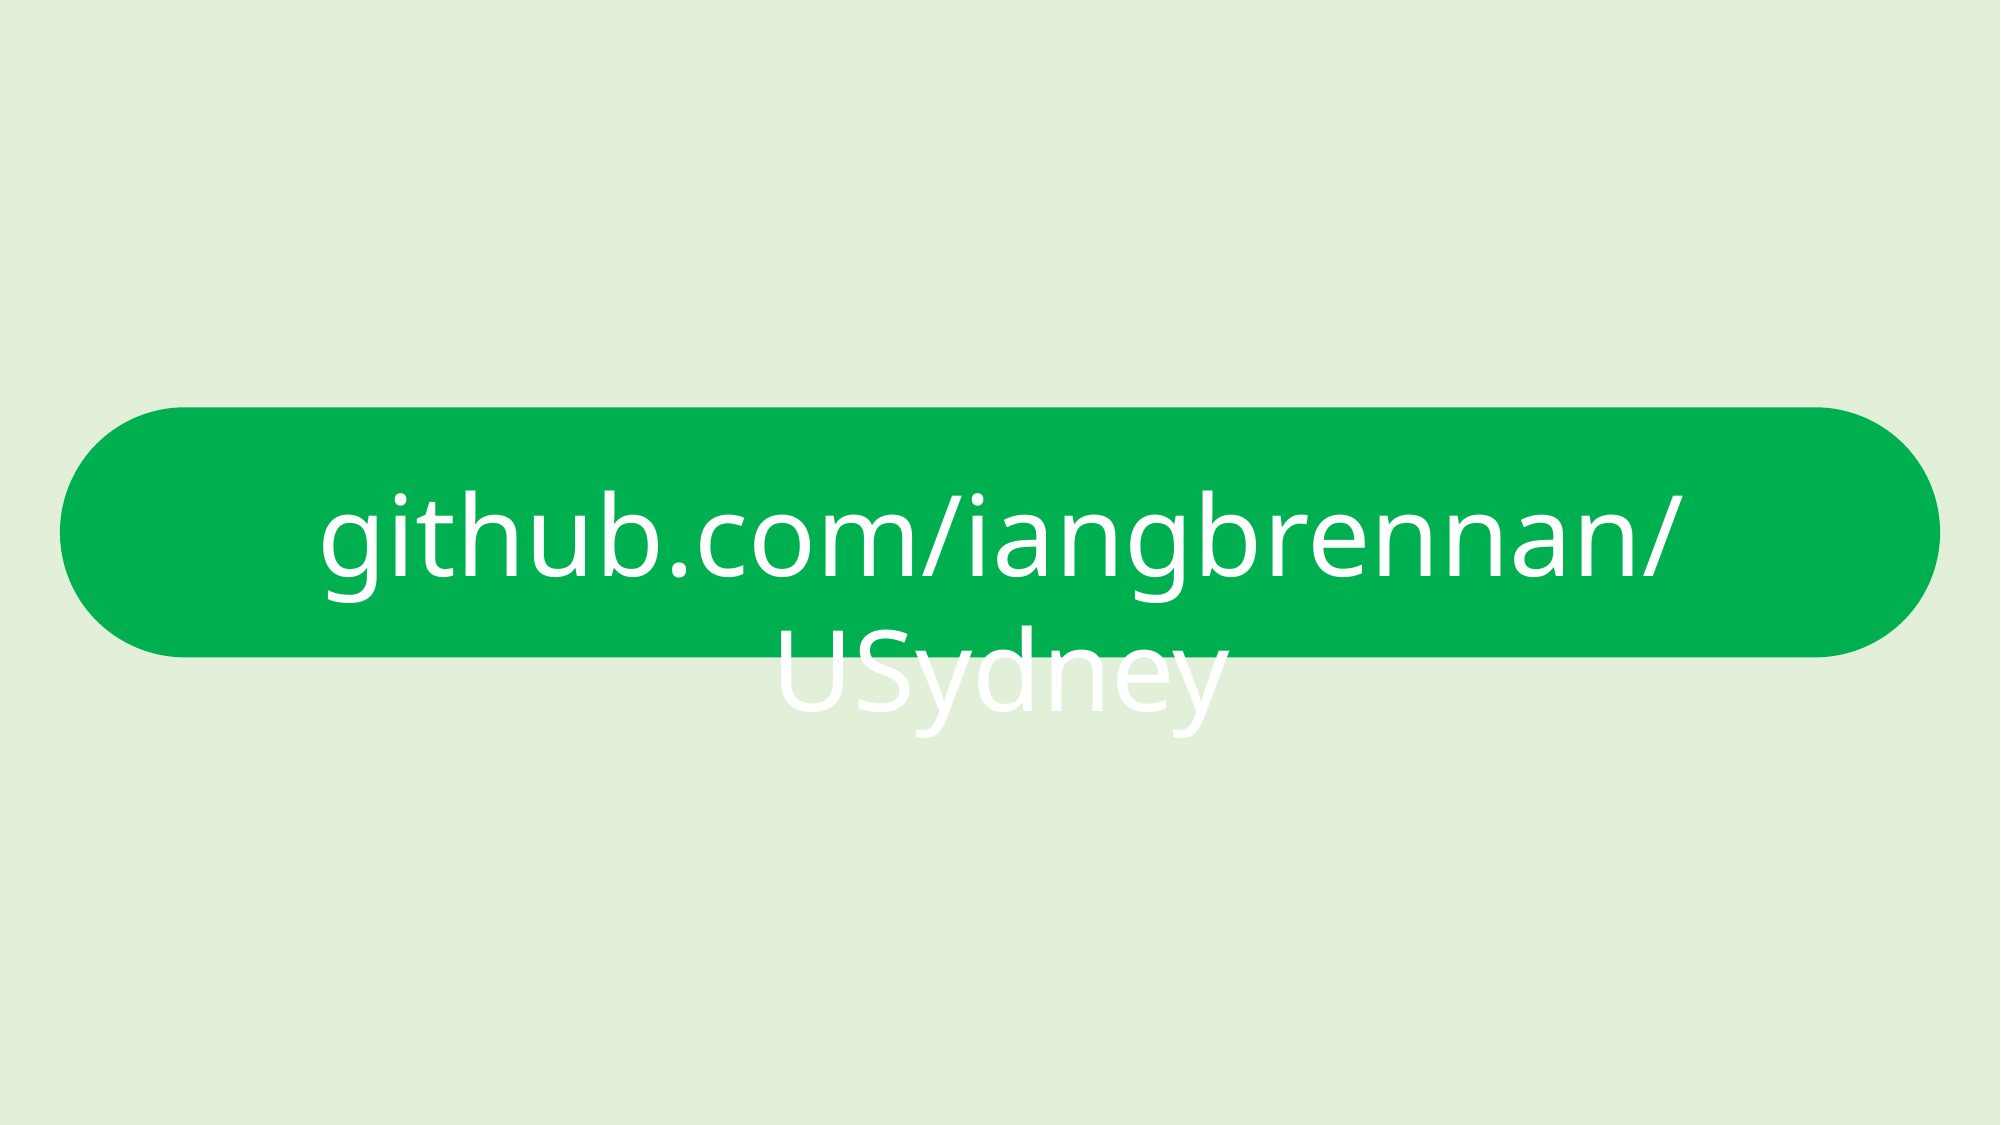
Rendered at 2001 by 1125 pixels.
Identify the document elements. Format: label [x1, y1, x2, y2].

text_box [59, 407, 1941, 658]
